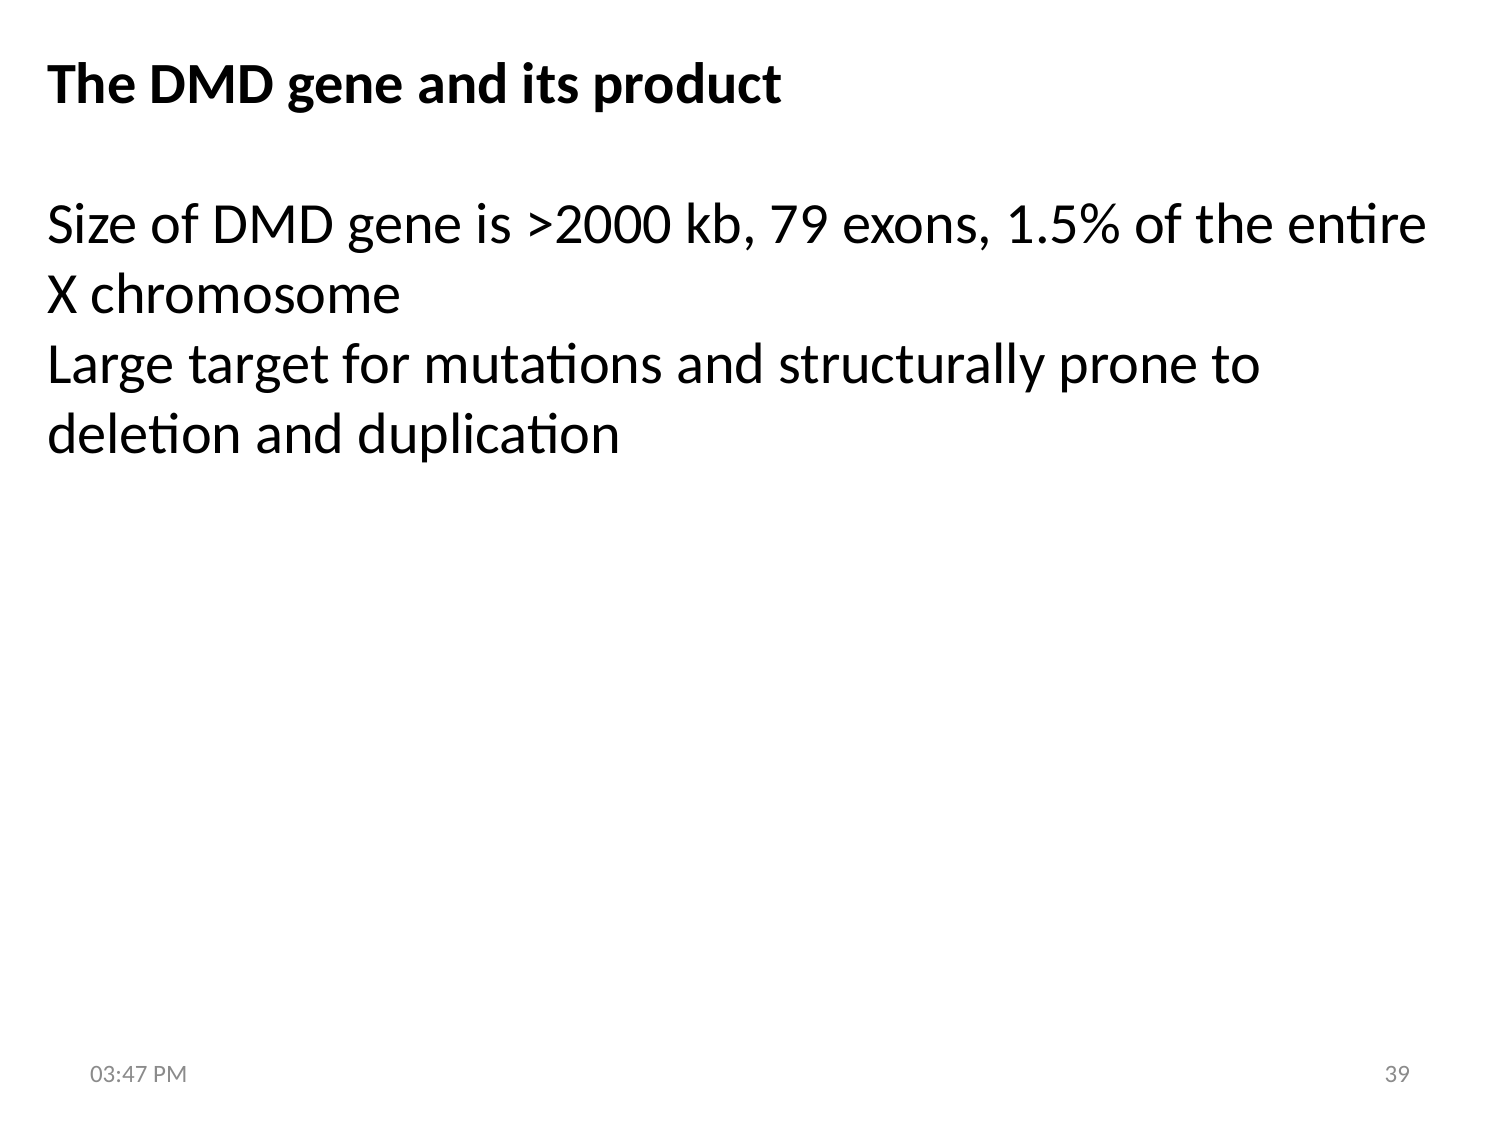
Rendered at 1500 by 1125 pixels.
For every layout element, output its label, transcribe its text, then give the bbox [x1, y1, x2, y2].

slide_number 39 [1074, 1042, 1425, 1103]
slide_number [75, 1042, 425, 1103]
text_box The DMD gene and its product Size of DMD gene is >2000 kb, 79 exons, 1.5% of the entire X chromosome Large target for mutations and structurally prone to deletion and duplication [32, 37, 1475, 473]
